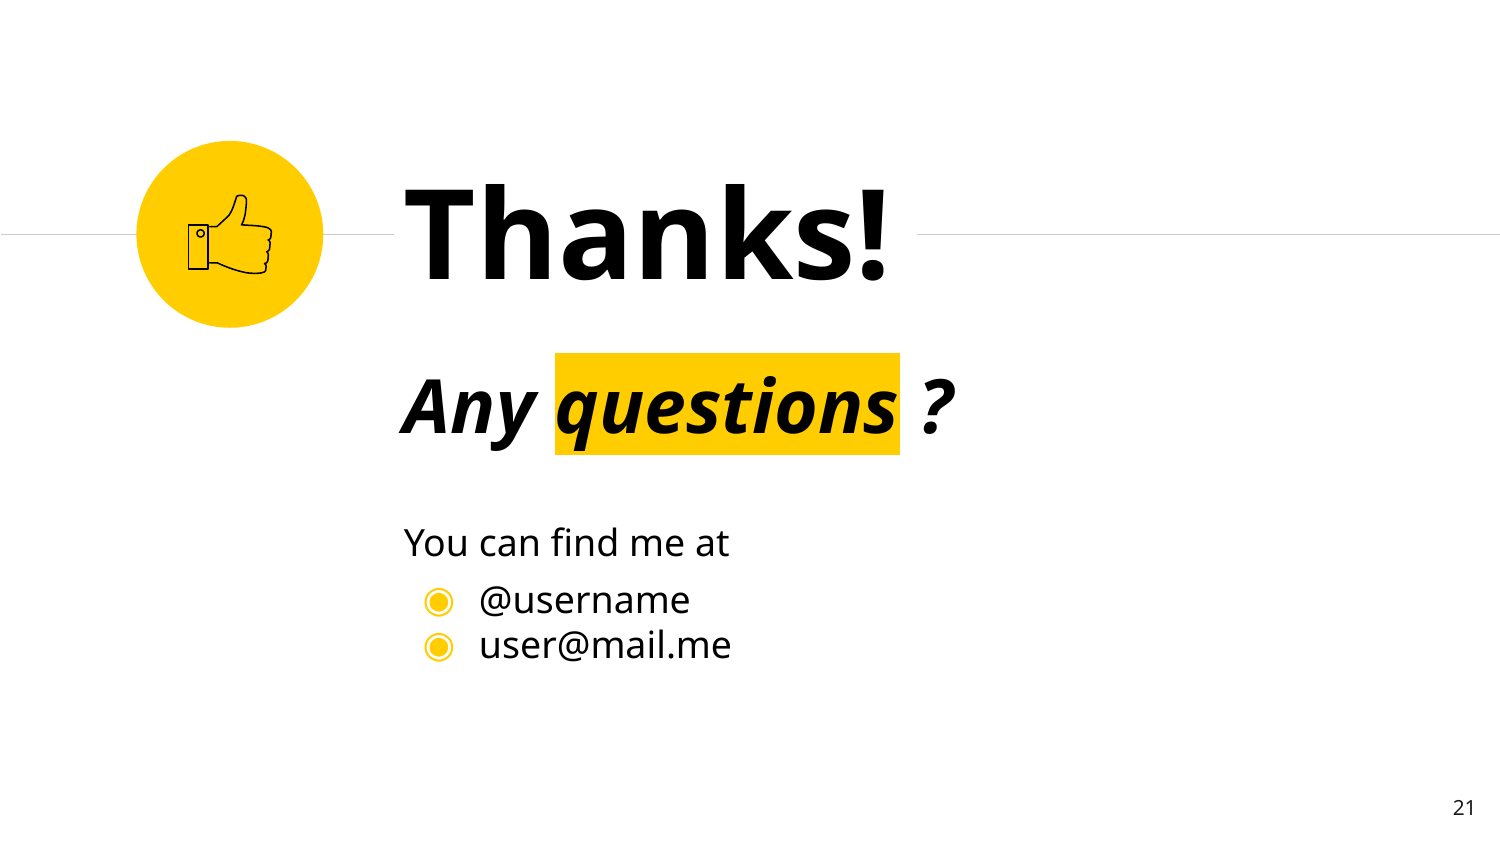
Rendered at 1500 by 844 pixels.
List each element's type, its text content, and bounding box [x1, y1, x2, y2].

text_box [136, 140, 324, 233]
text_box [136, 243, 323, 328]
slide_number 21 [1401, 779, 1492, 844]
subtitle Any questions ? You can find me at @username user@mail.me [389, 343, 1213, 473]
title Thanks! [389, 133, 1195, 325]
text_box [188, 195, 272, 274]
